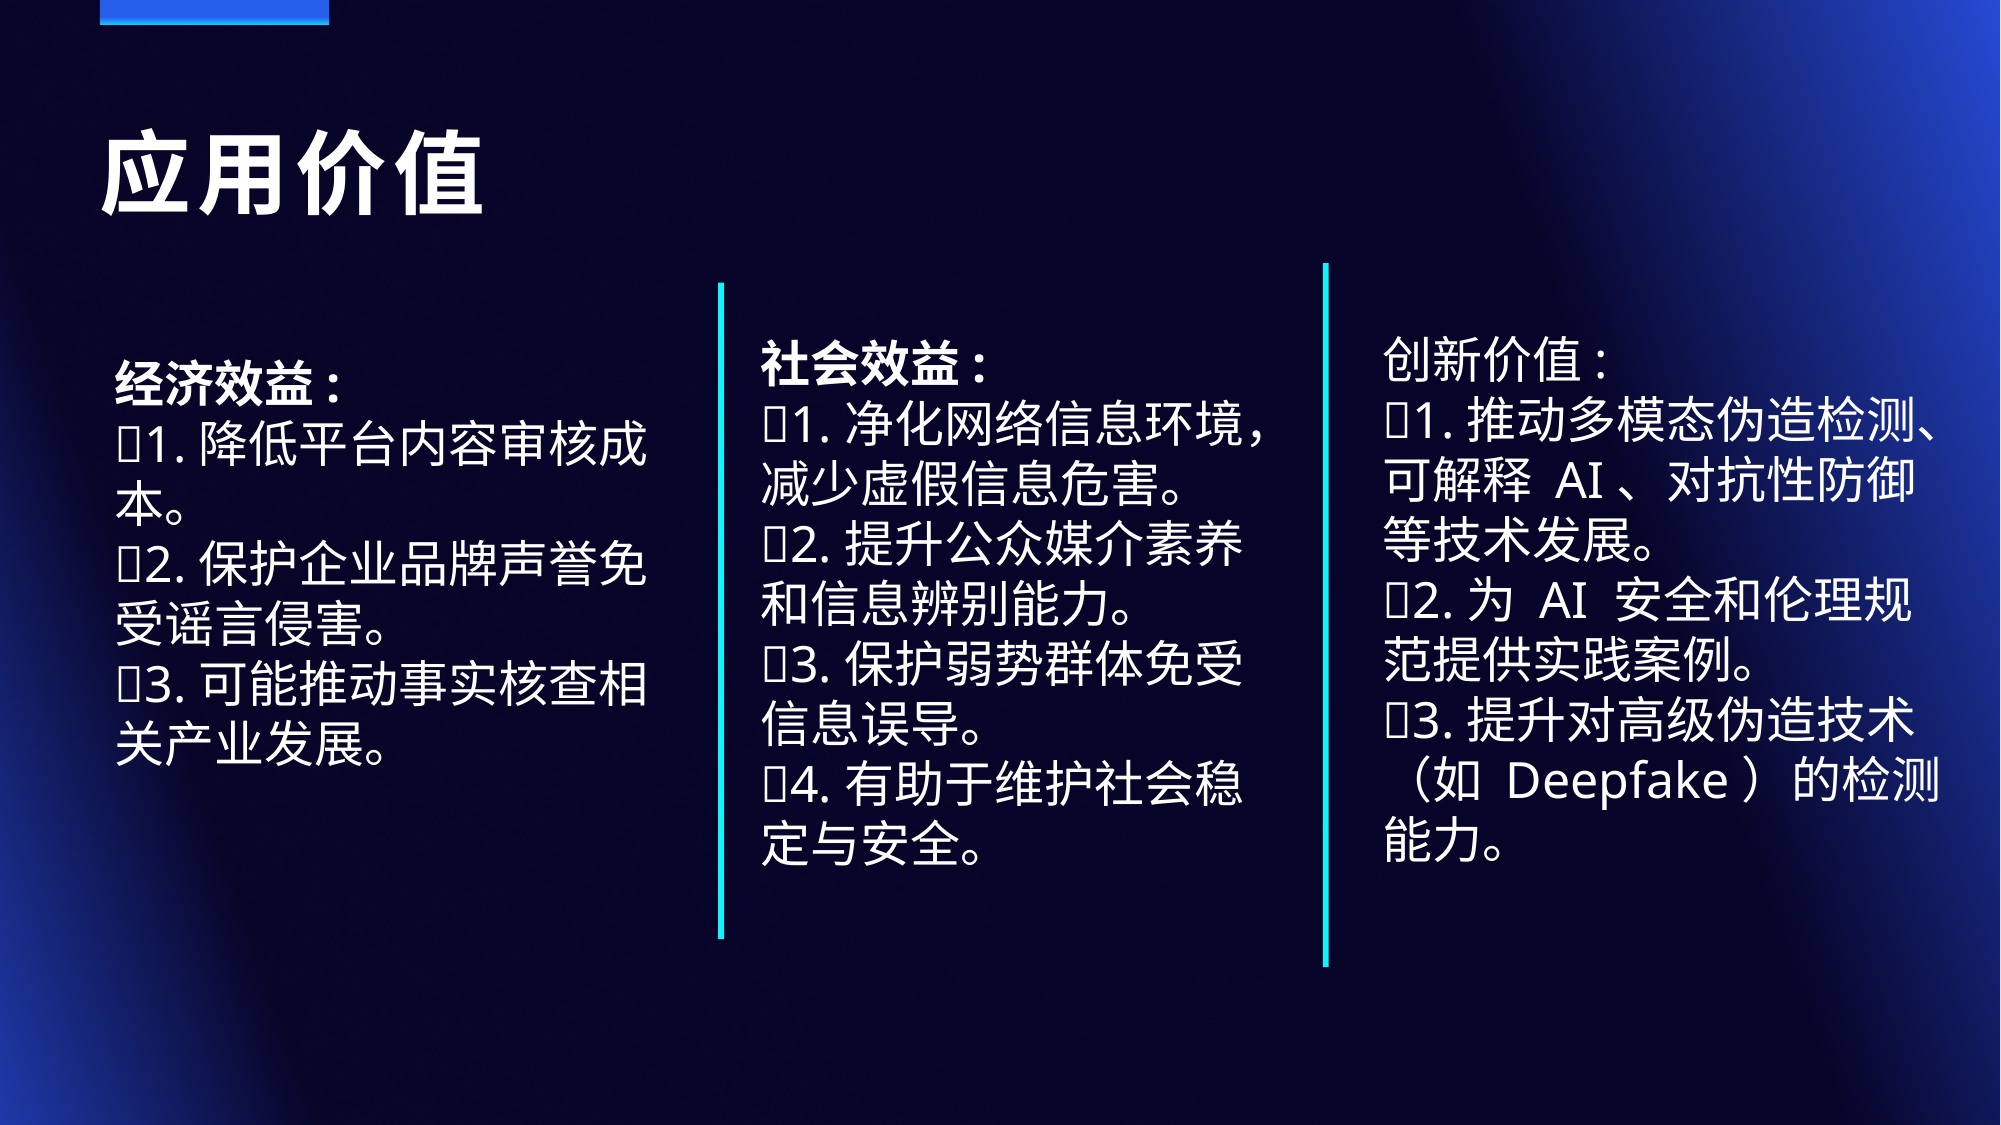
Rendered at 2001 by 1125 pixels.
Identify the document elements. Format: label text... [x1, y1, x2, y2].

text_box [973, 590, 1679, 640]
text_box [99, 0, 330, 26]
text_box 社会效益: 1.净化网络信息环境，减少虚假信息危害。 2.提升公众媒介素养和信息辨别能力。 3.保护弱势群体免受信息误导。 4.有助于维护社会稳定与安全。 [745, 636, 1284, 881]
text_box 创新价值: 1.推动多模态伪造检测、可解释 AI、对抗性防御等技术发展。 2.为 AI 安全和伦理规范提供实践案例。 3.提升对高级伪造技术（如 Deepfake）的检测能力。 [1367, 321, 1969, 881]
text_box 经济效益: 1.降低平台内容审核成本。 2.保护企业品牌声誉免受谣言侵害。 3.可能推动事实核查相关产业发展。 [99, 345, 690, 825]
text_box 社会效益: 1.净化网络信息环境，减少虚假信息危害。 2.提升公众媒介素养和信息辨别能力。 3.保护弱势群体免受信息误导。 4.有助于维护社会稳定与安全。 [745, 325, 1284, 590]
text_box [392, 586, 1051, 636]
title 应用价值 [99, 99, 1923, 225]
picture [0, 0, 2001, 1125]
